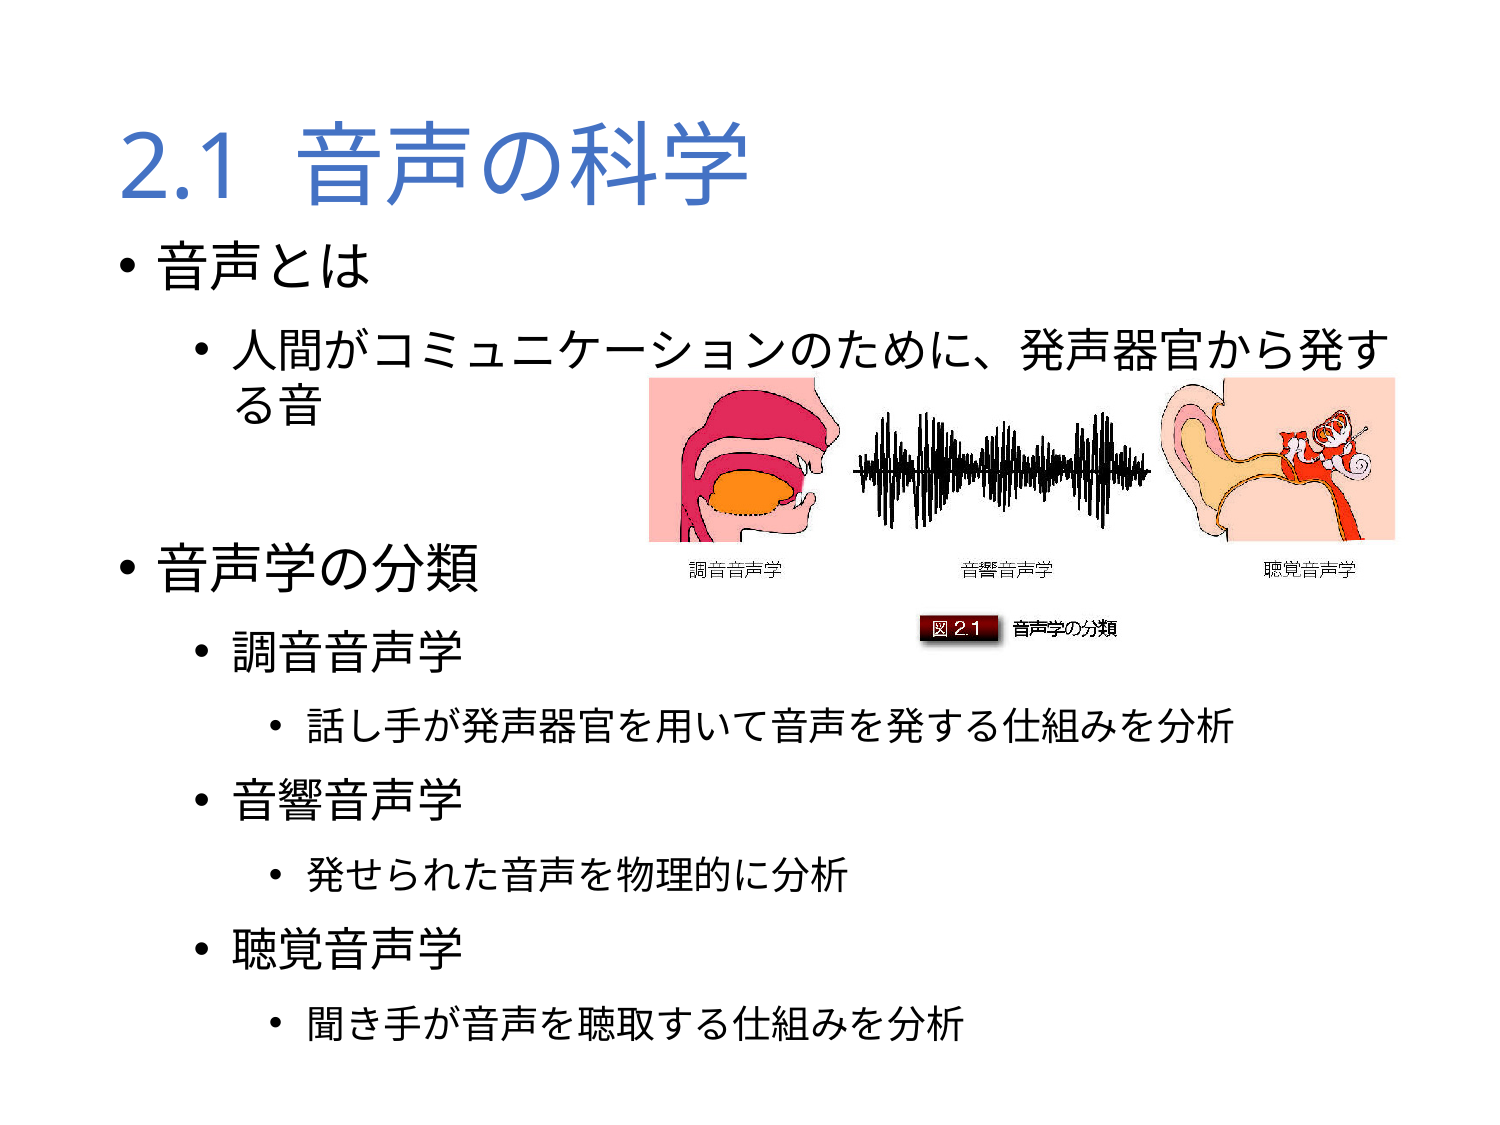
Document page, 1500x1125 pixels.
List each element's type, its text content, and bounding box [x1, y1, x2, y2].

list 音声とは 人間がコミュニケーションのために、発声器官から発する音 音声学の分類 調音音声学 話し手が発声器官を用いて音声を発する仕組みを分析 音響音声学 発せられた音声を物理的に分析 聴覚音声学 聞き手が音声を聴取する仕組みを分析 [103, 224, 1422, 1062]
picture [631, 358, 1414, 660]
title 2.1 音声の科学 [103, 59, 1397, 224]
